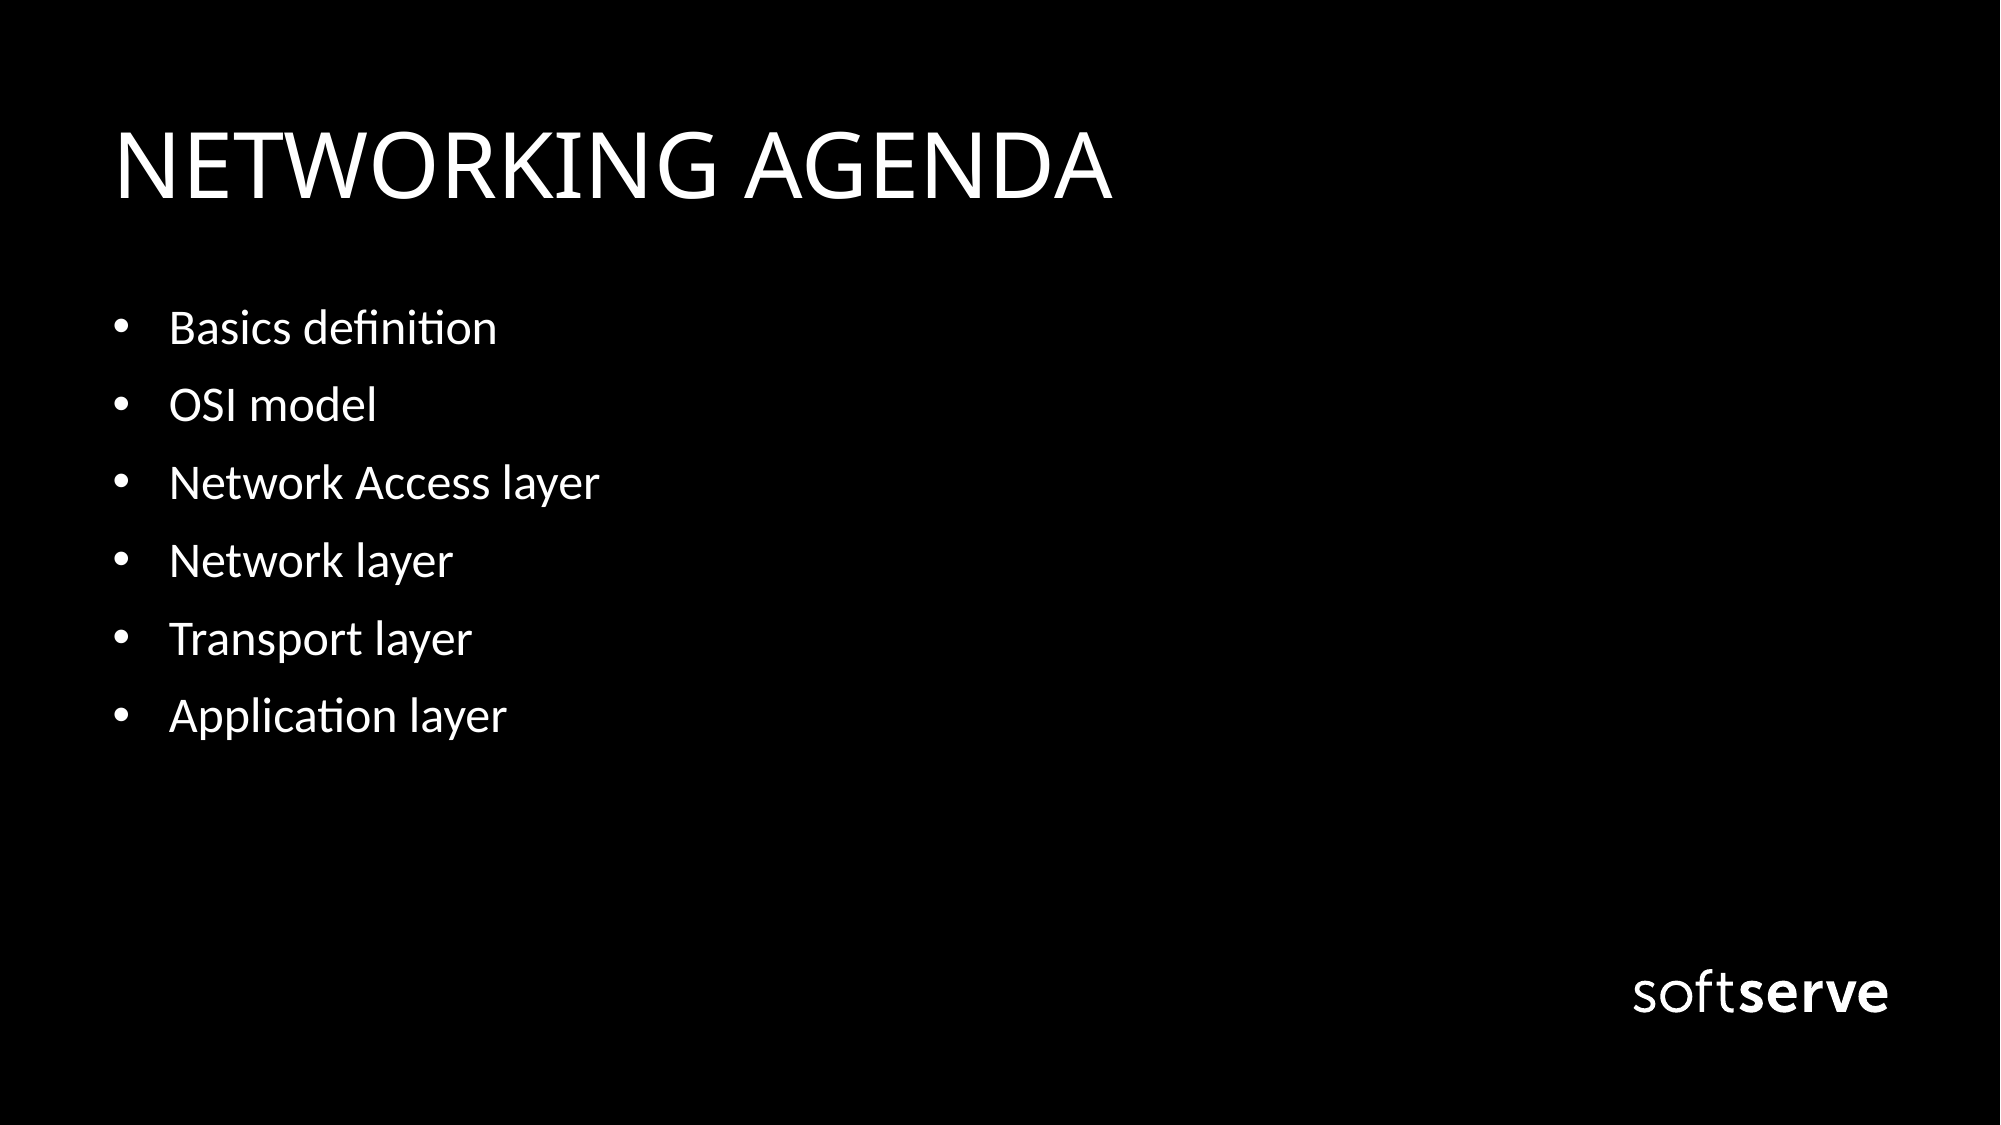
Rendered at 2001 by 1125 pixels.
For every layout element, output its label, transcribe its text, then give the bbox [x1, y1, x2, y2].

list Basics definition OSI model Network Access layer Network layer Transport layer Application layer [112, 293, 1888, 857]
title NETWORKING AGENDA [112, 112, 1888, 225]
